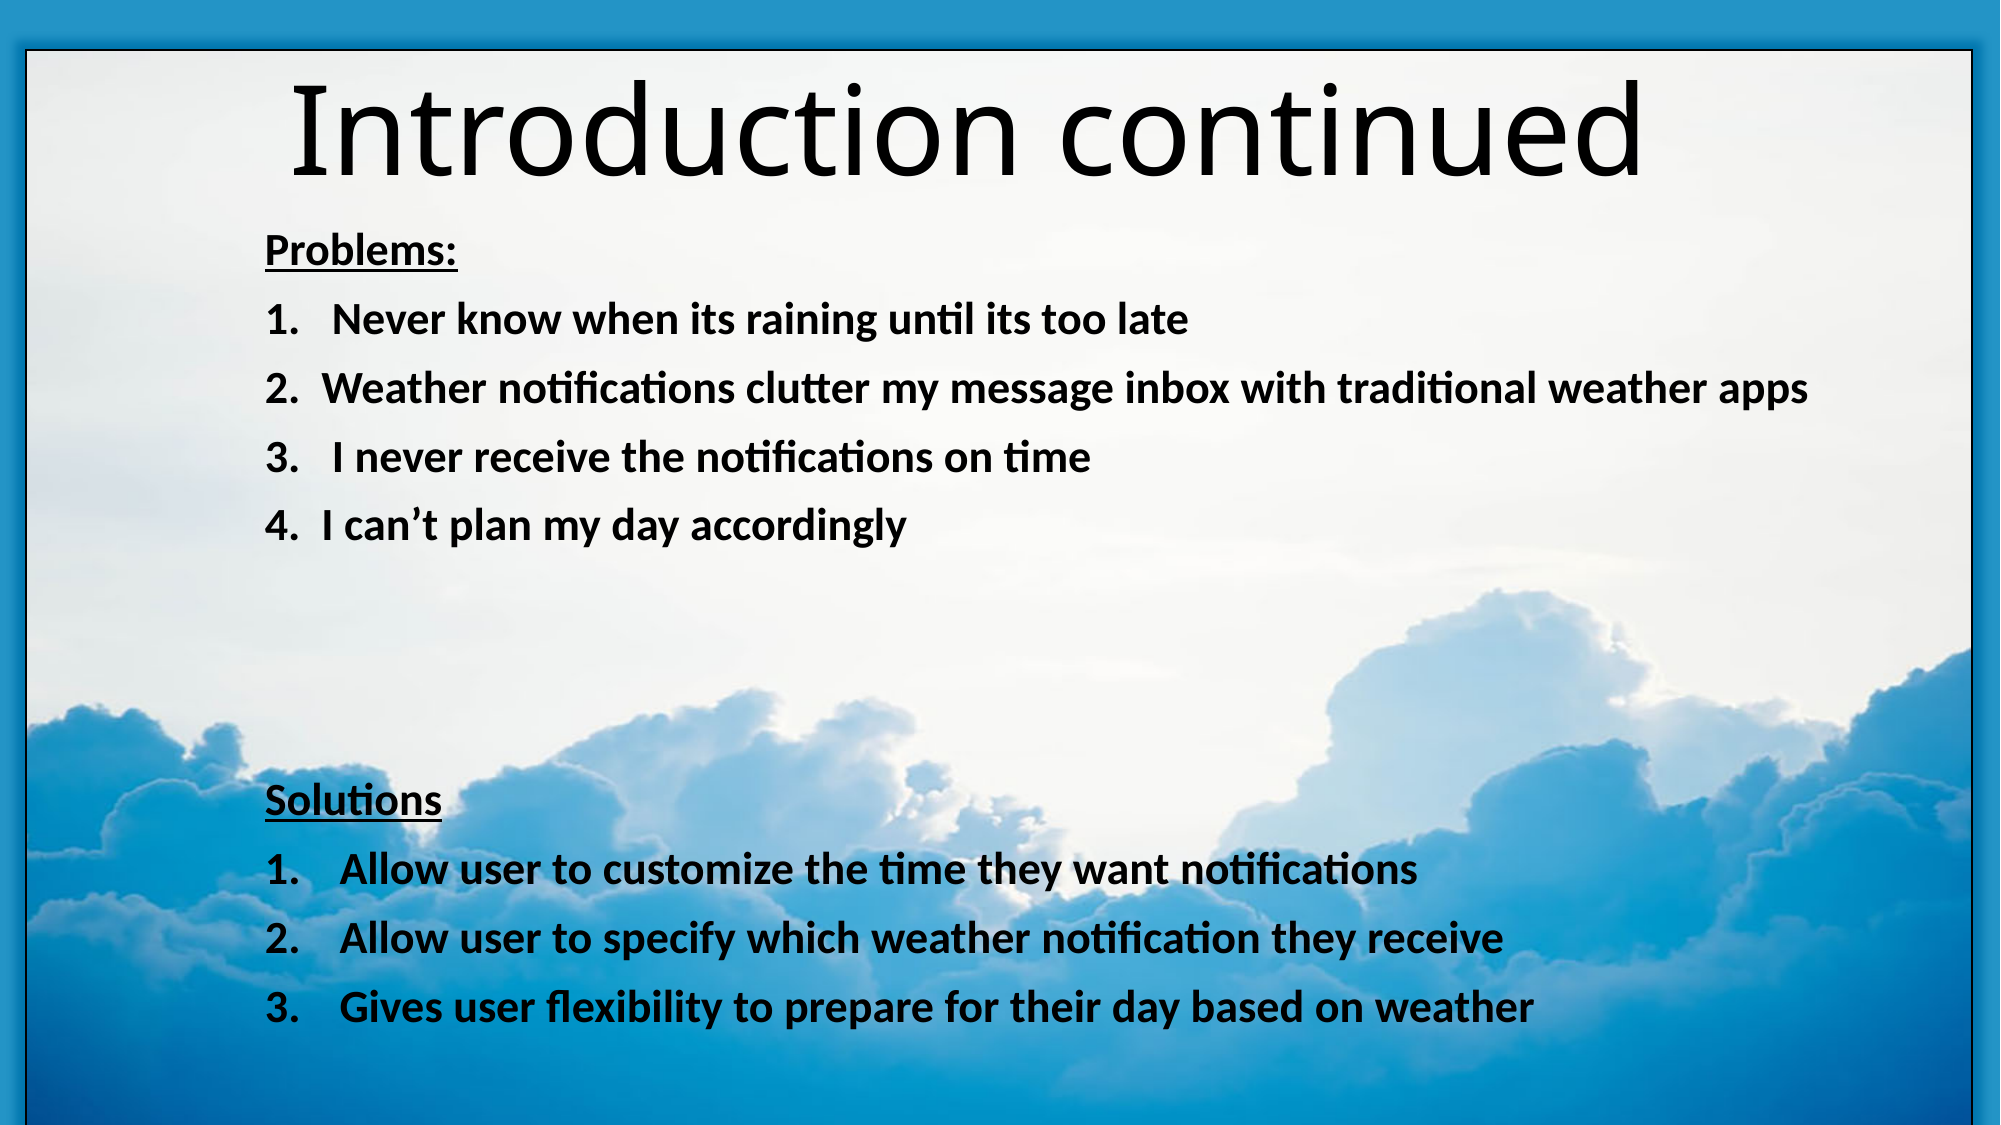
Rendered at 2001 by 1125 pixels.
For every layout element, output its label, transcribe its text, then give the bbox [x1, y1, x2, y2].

text_box [25, 49, 1973, 1125]
subtitle Problems: 1. Never know when its raining until its too late 2. Weather notifications clutter my message inbox with traditional weather apps 3. I never receive the notifications on time 4. I can’t plan my day accordingly Solutions Allow user to customize the time they want notifications Allow user to specify which weather notification they receive Gives user flexibility to prepare for their day based on weather [249, 218, 1832, 1066]
title Introduction continued [219, 58, 1720, 211]
